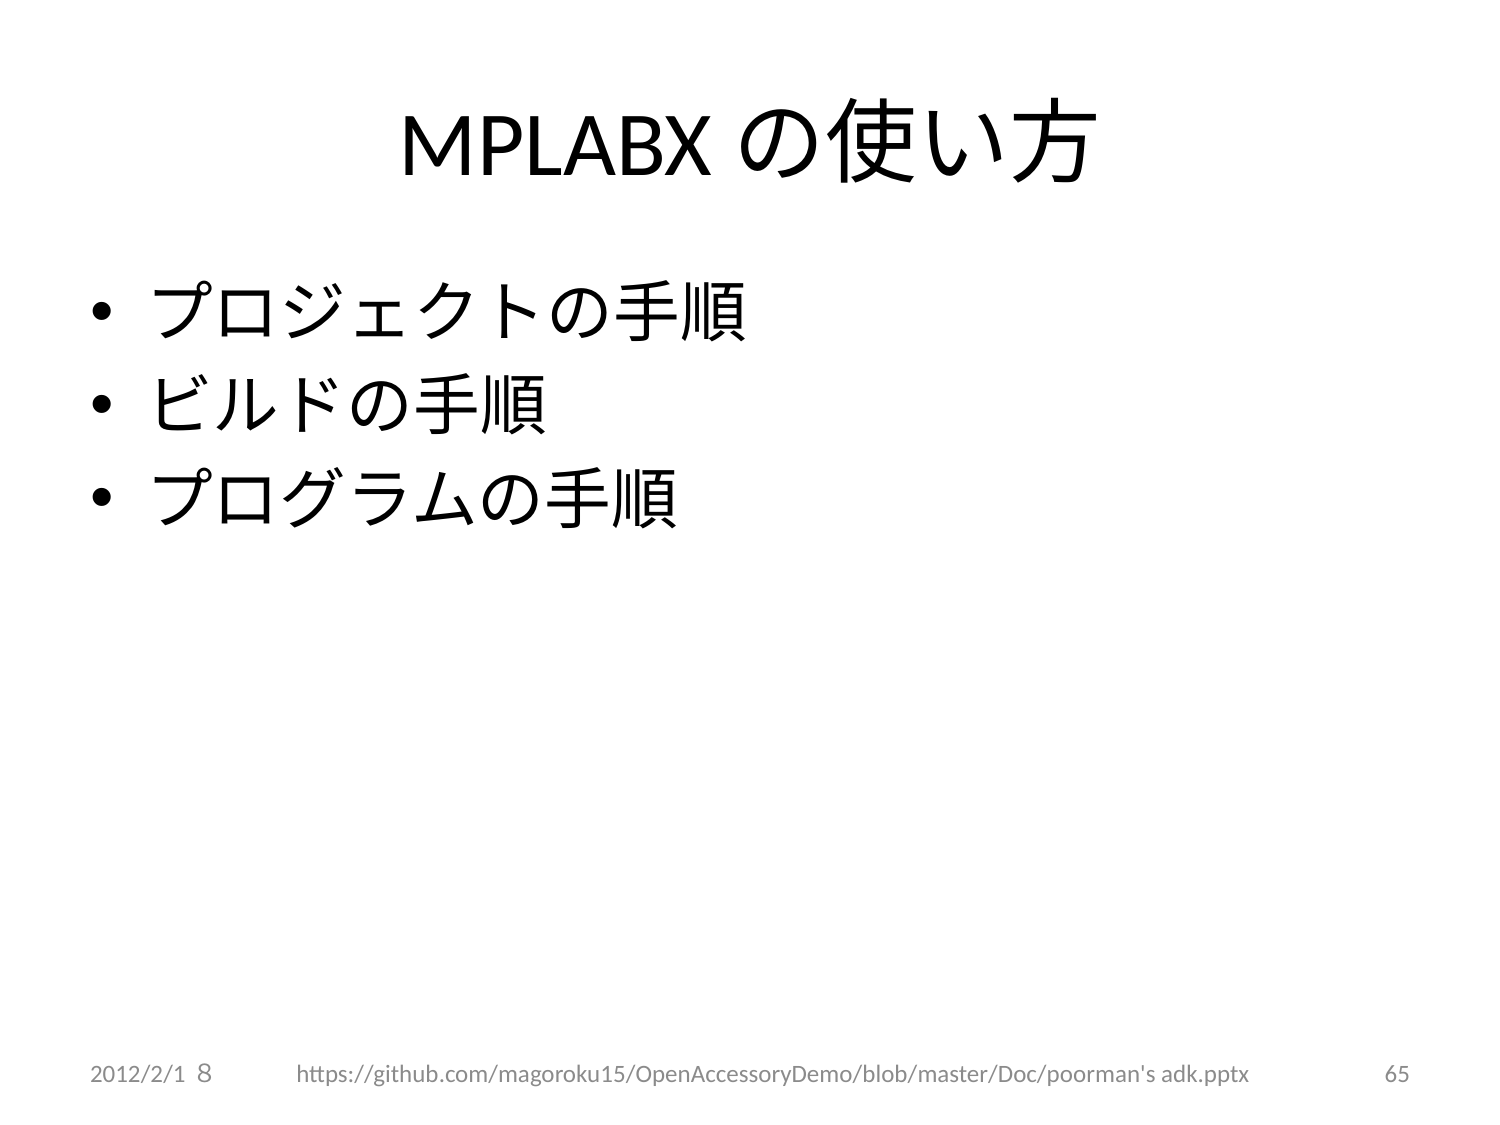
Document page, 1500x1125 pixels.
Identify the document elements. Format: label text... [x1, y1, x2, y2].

list プロジェクトの手順 ビルドの手順 プログラムの手順 [75, 262, 1425, 1005]
title MPLABXの使い方 [75, 45, 1425, 233]
slide_number 65 [1306, 1042, 1425, 1103]
footer https://github.com/magoroku15/OpenAccessoryDemo/blob/master/Doc/poorman's adk.pptx [242, 1042, 1306, 1103]
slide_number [75, 1042, 242, 1103]
